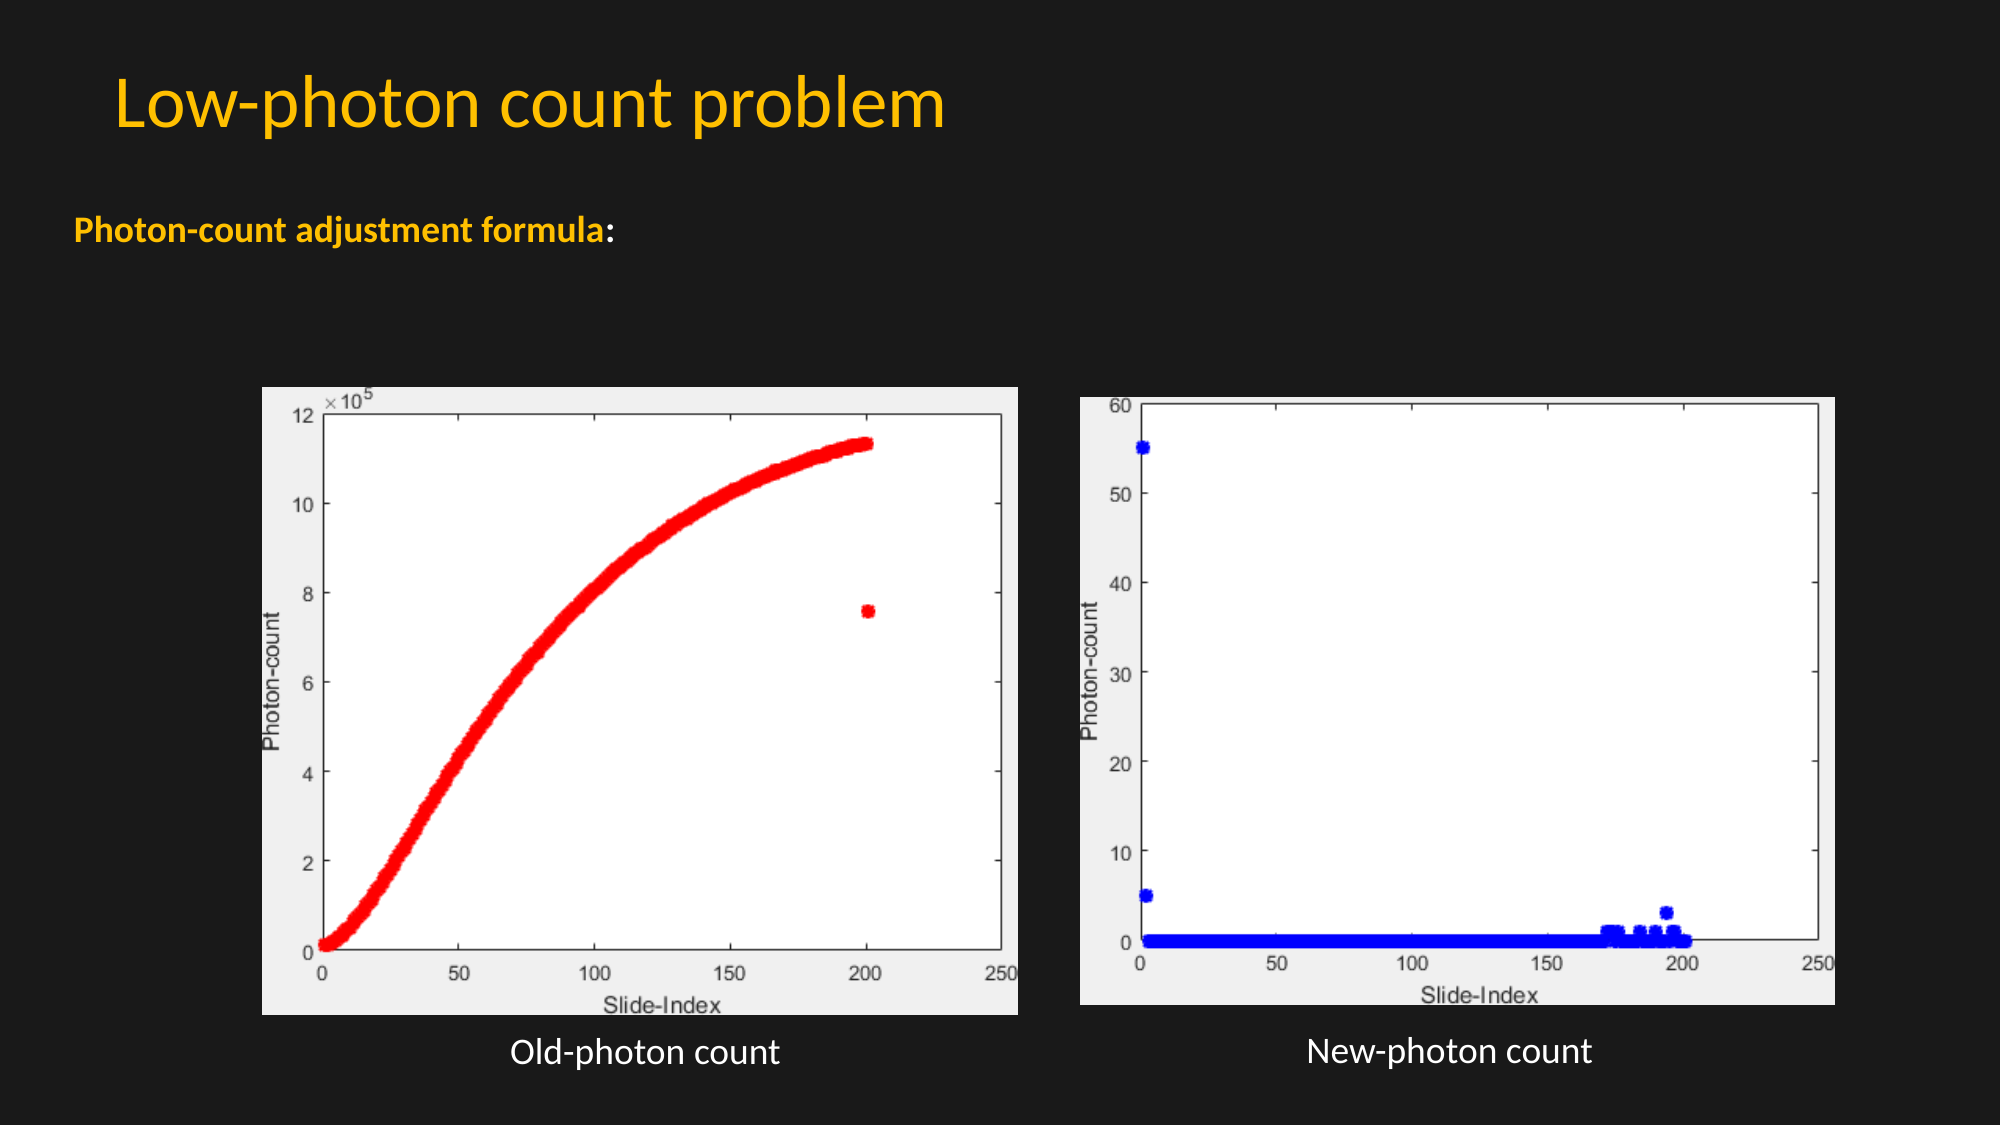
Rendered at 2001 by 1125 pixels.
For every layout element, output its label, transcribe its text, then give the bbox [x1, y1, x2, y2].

picture [262, 387, 1018, 1015]
picture [1079, 397, 1836, 1005]
text_box New-photon count [1291, 1018, 1624, 1079]
text_box Old-photon count [495, 1024, 827, 1079]
title Low-photon count problem [99, 45, 1900, 150]
